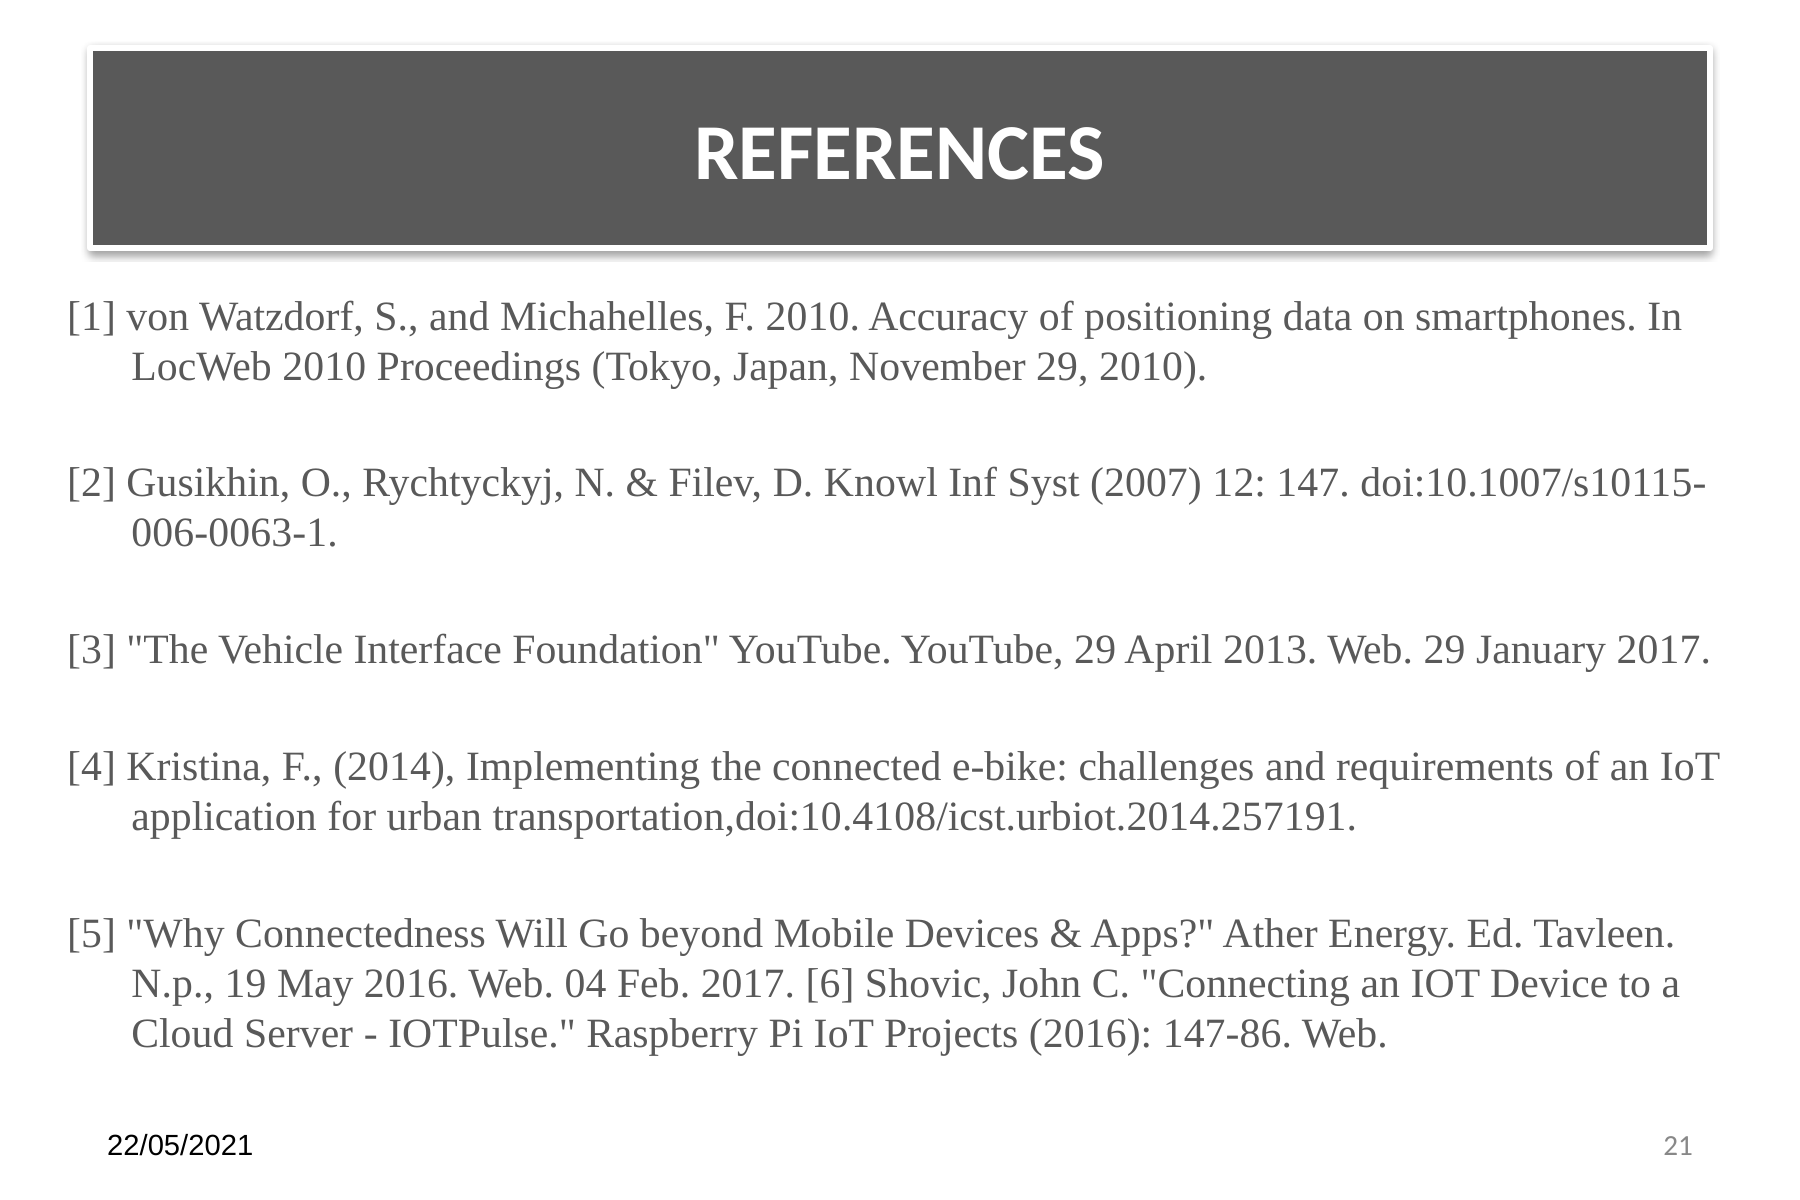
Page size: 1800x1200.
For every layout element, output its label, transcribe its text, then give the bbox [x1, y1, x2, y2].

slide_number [90, 1112, 510, 1177]
slide_number ‹#› [1290, 1112, 1710, 1177]
title REFERENCES [90, 48, 1710, 249]
list [1] von Watzdorf, S., and Michahelles, F. 2010. Accuracy of positioning data on smartphones. In LocWeb 2010 Proceedings (Tokyo, Japan, November 29, 2010). [2] Gusikhin, O., Rychtyckyj, N. & Filev, D. Knowl Inf Syst (2007) 12: 147. doi:10.1007/s10115-006-0063-1. [3] "The Vehicle Interface Foundation" YouTube. YouTube, 29 April 2013. Web. 29 January 2017. [4] Kristina, F., (2014), Implementing the connected e-bike: challenges and requirements of an IoT application for urban transportation,doi:10.4108/icst.urbiot.2014.257191. [5] "Why Connectedness Will Go beyond Mobile Devices & Apps?" Ather Energy. Ed. Tavleen. N.p., 19 May 2016. Web. 04 Feb. 2017. [6] Shovic, John C. "Connecting an IOT Device to a Cloud Server - IOTPulse." Raspberry Pi IoT Projects (2016): 147-86. Web. [50, 279, 1763, 1072]
